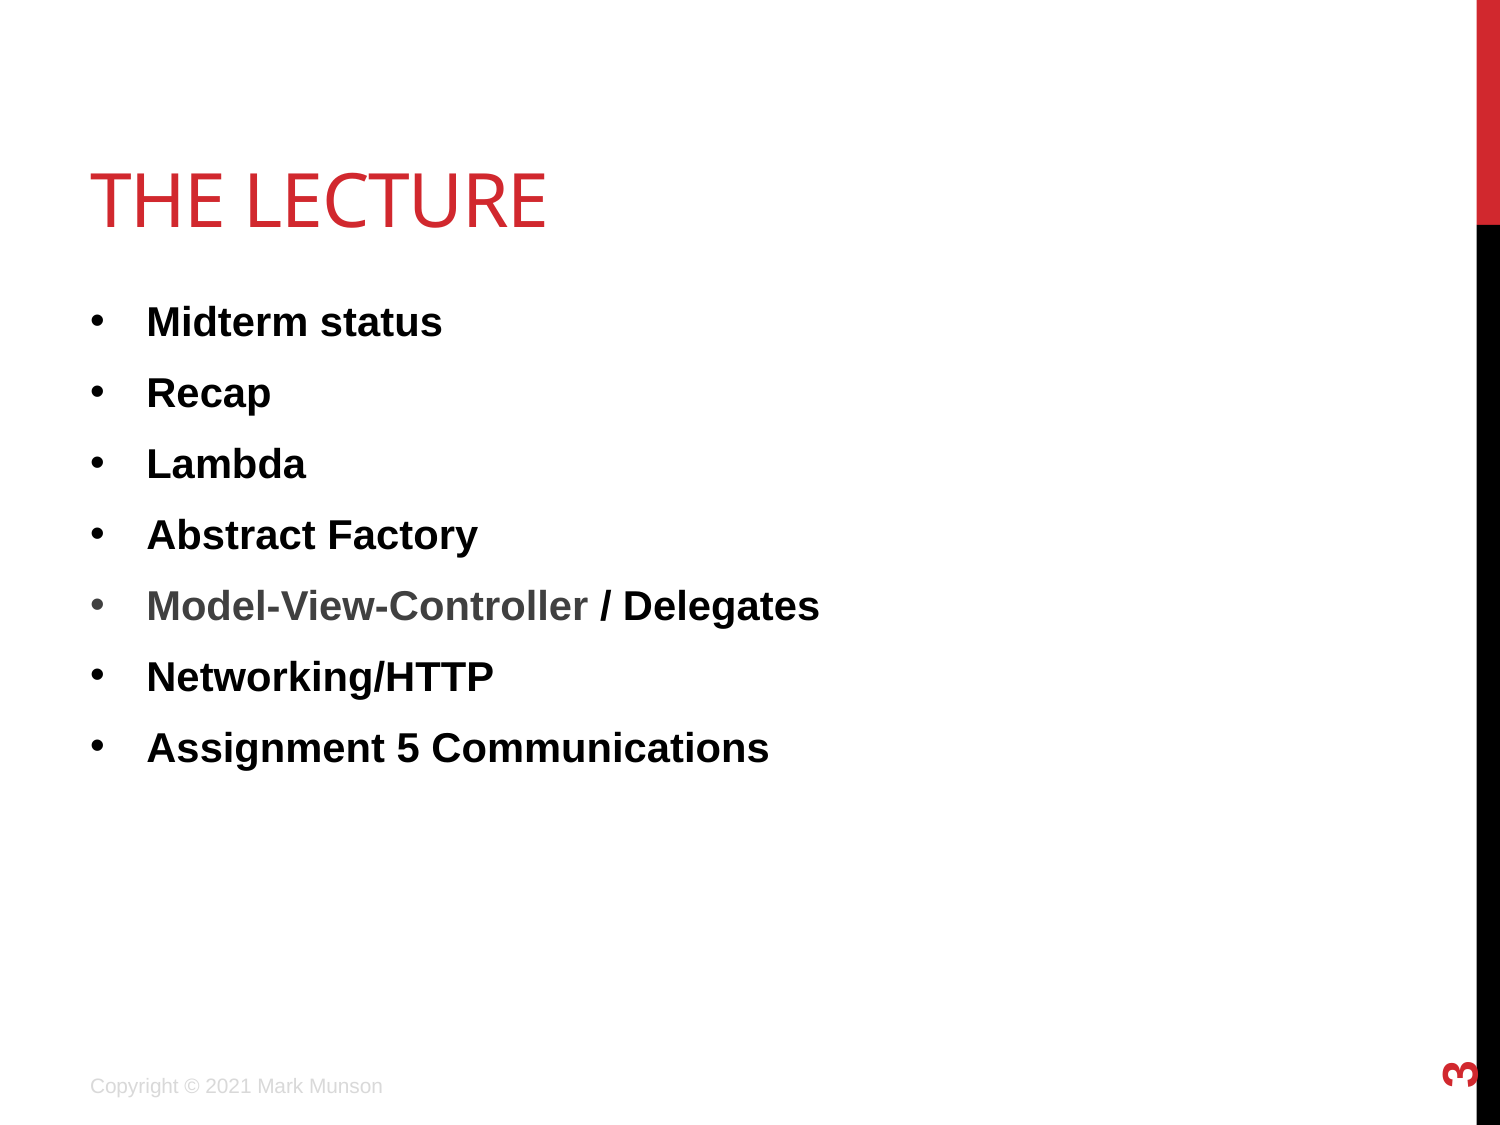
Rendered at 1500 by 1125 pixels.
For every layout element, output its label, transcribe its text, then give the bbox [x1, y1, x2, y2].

footer Copyright © 2021 Mark Munson [75, 1065, 638, 1112]
slide_number 3 [1427, 887, 1488, 1104]
title The Lecture [75, 25, 1025, 250]
list Midterm status Recap Lambda Abstract Factory Model-View-Controller / Delegates Networking/HTTP Assignment 5 Communications [75, 287, 1325, 1005]
